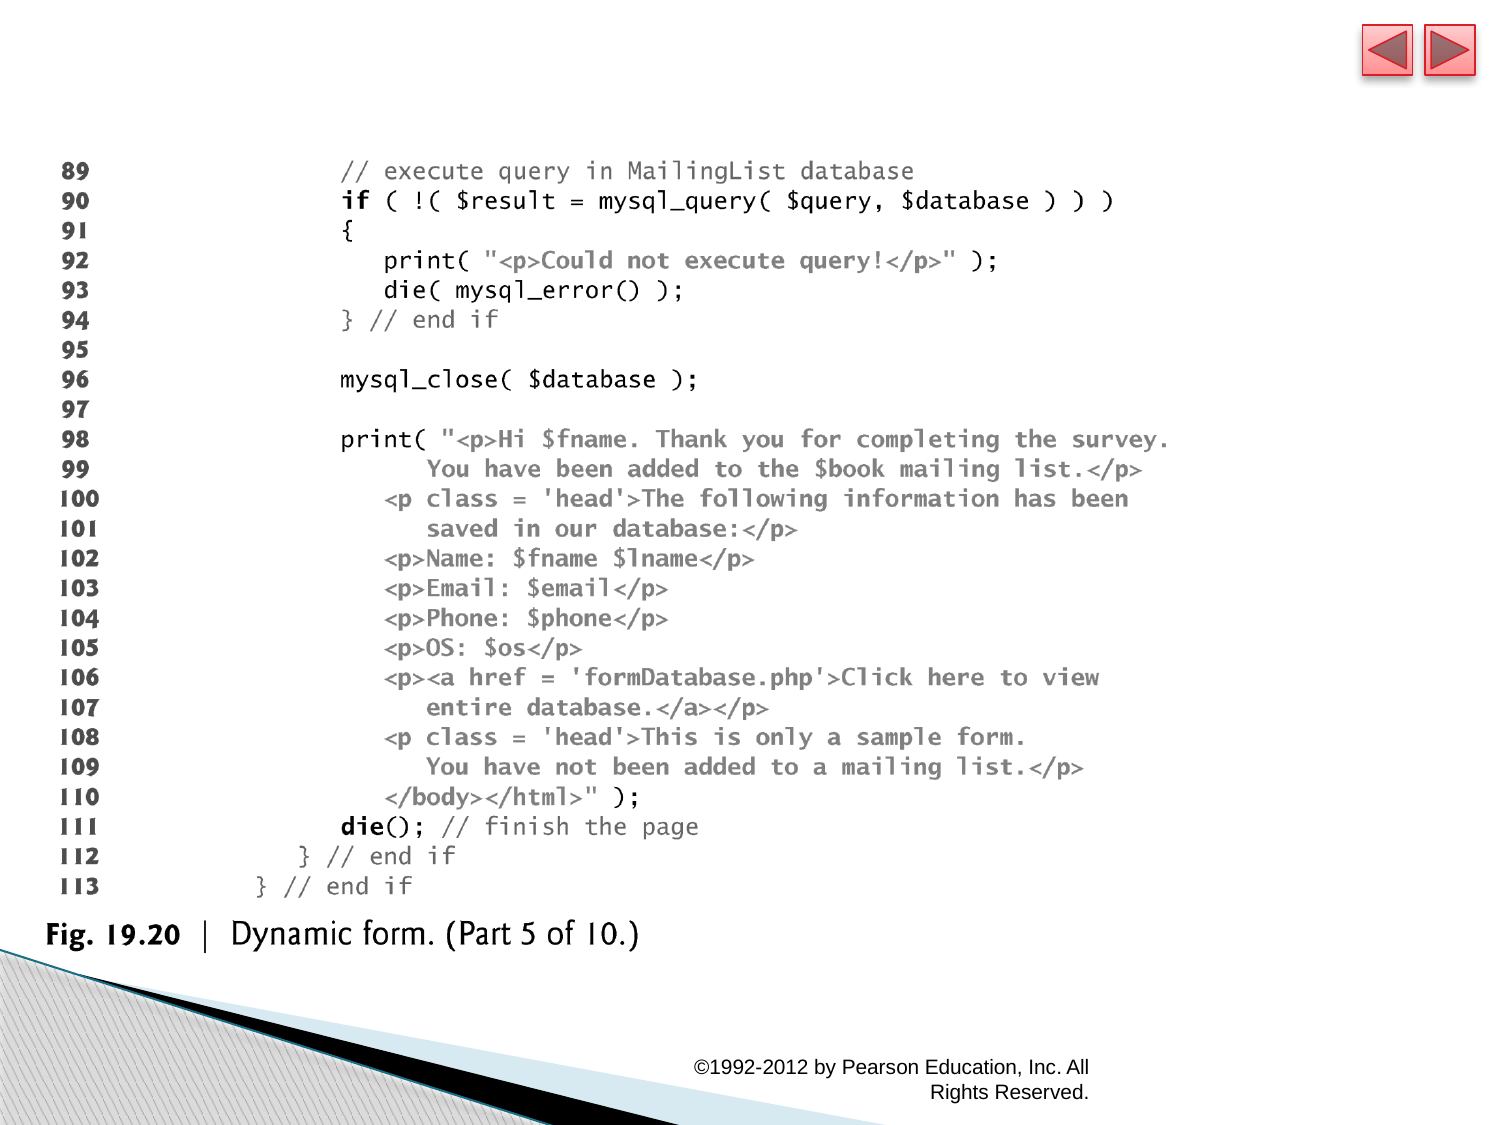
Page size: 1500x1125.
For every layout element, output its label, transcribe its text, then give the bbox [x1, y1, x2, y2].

footer ©1992-2012 by Pearson Education, Inc. All Rights Reserved. [650, 1051, 1105, 1112]
picture [0, 106, 1500, 1018]
